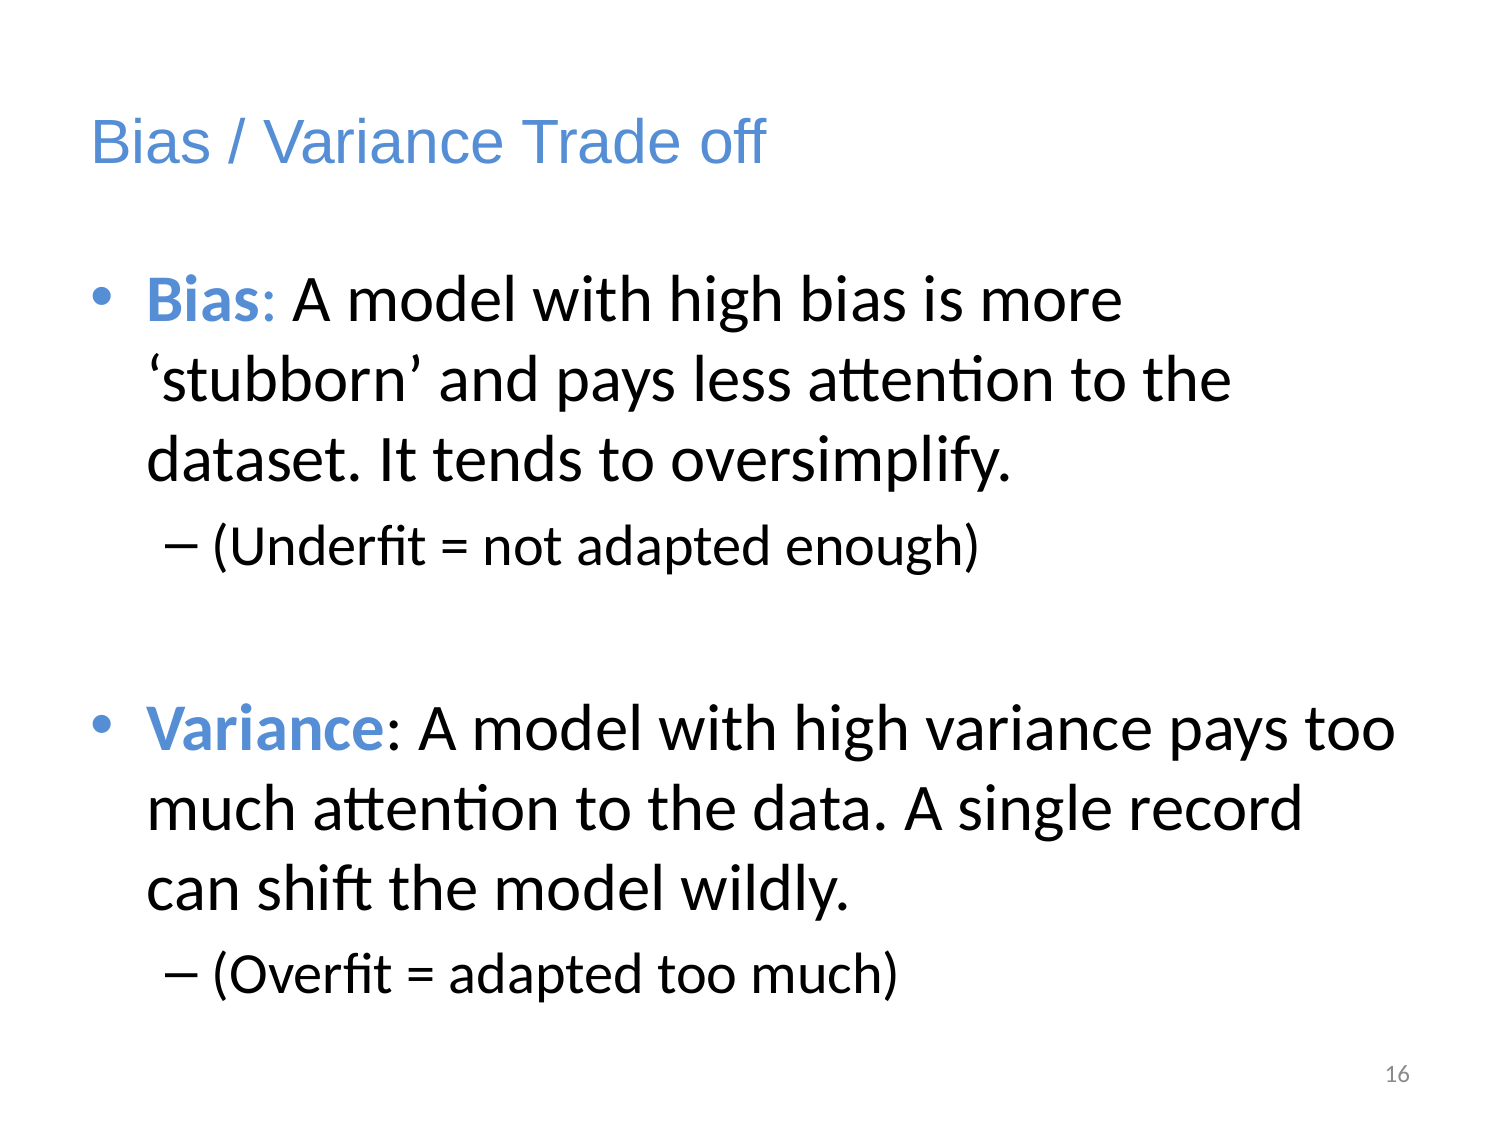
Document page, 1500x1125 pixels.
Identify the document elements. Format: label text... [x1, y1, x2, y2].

slide_number 16 [1074, 1042, 1425, 1103]
list Bias: A model with high bias is more ‘stubborn’ and pays less attention to the dataset. It tends to oversimplify. (Underfit = not adapted enough) Variance: A model with high variance pays too much attention to the data. A single record can shift the model wildly. (Overfit = adapted too much) [75, 247, 1425, 1028]
title Bias / Variance Trade off [75, 45, 1425, 233]
